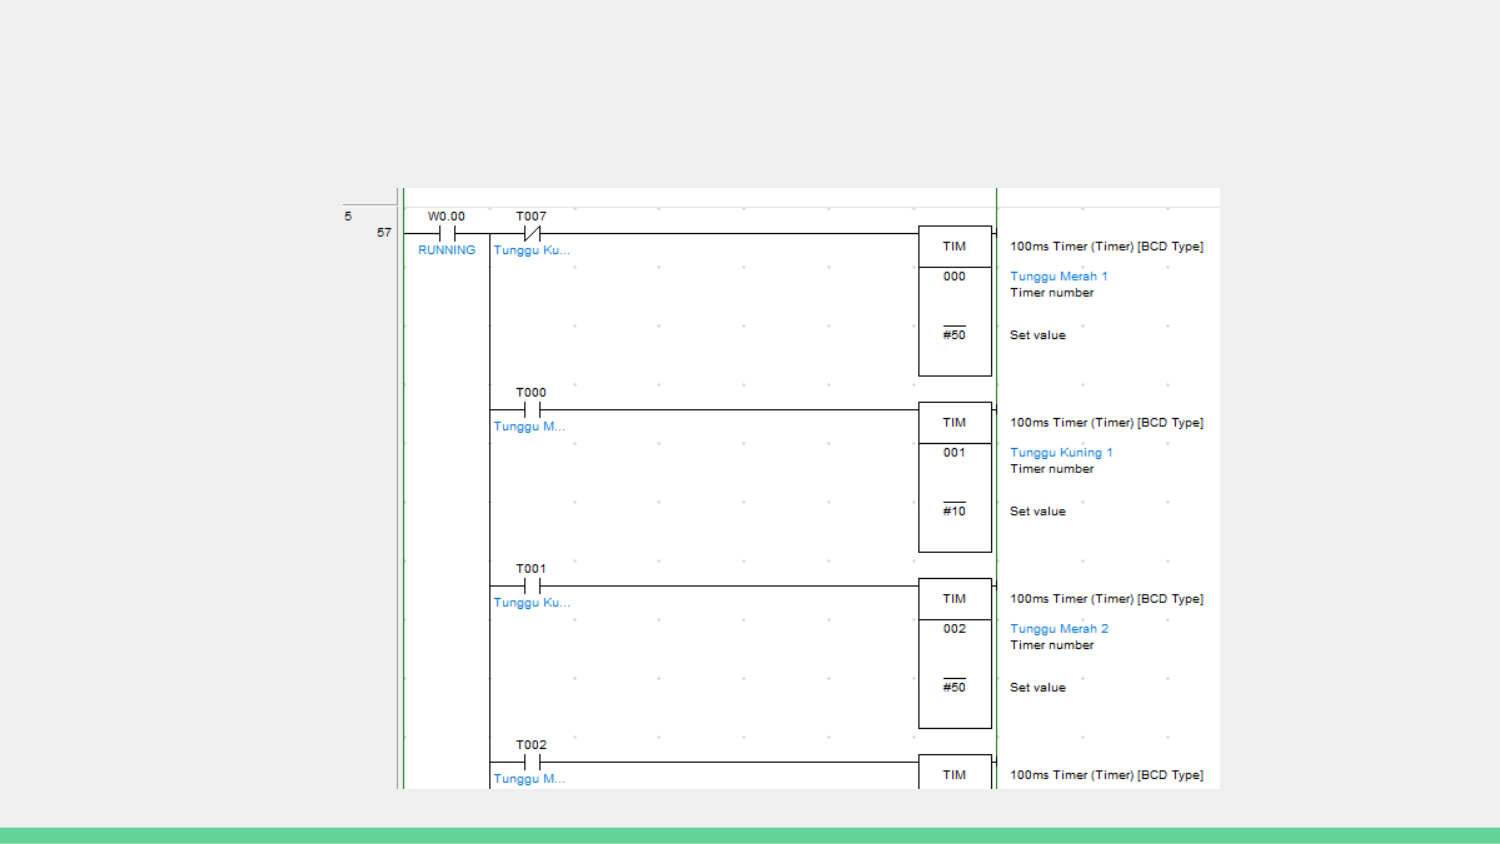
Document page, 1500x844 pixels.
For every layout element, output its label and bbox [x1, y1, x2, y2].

picture [342, 188, 1220, 789]
